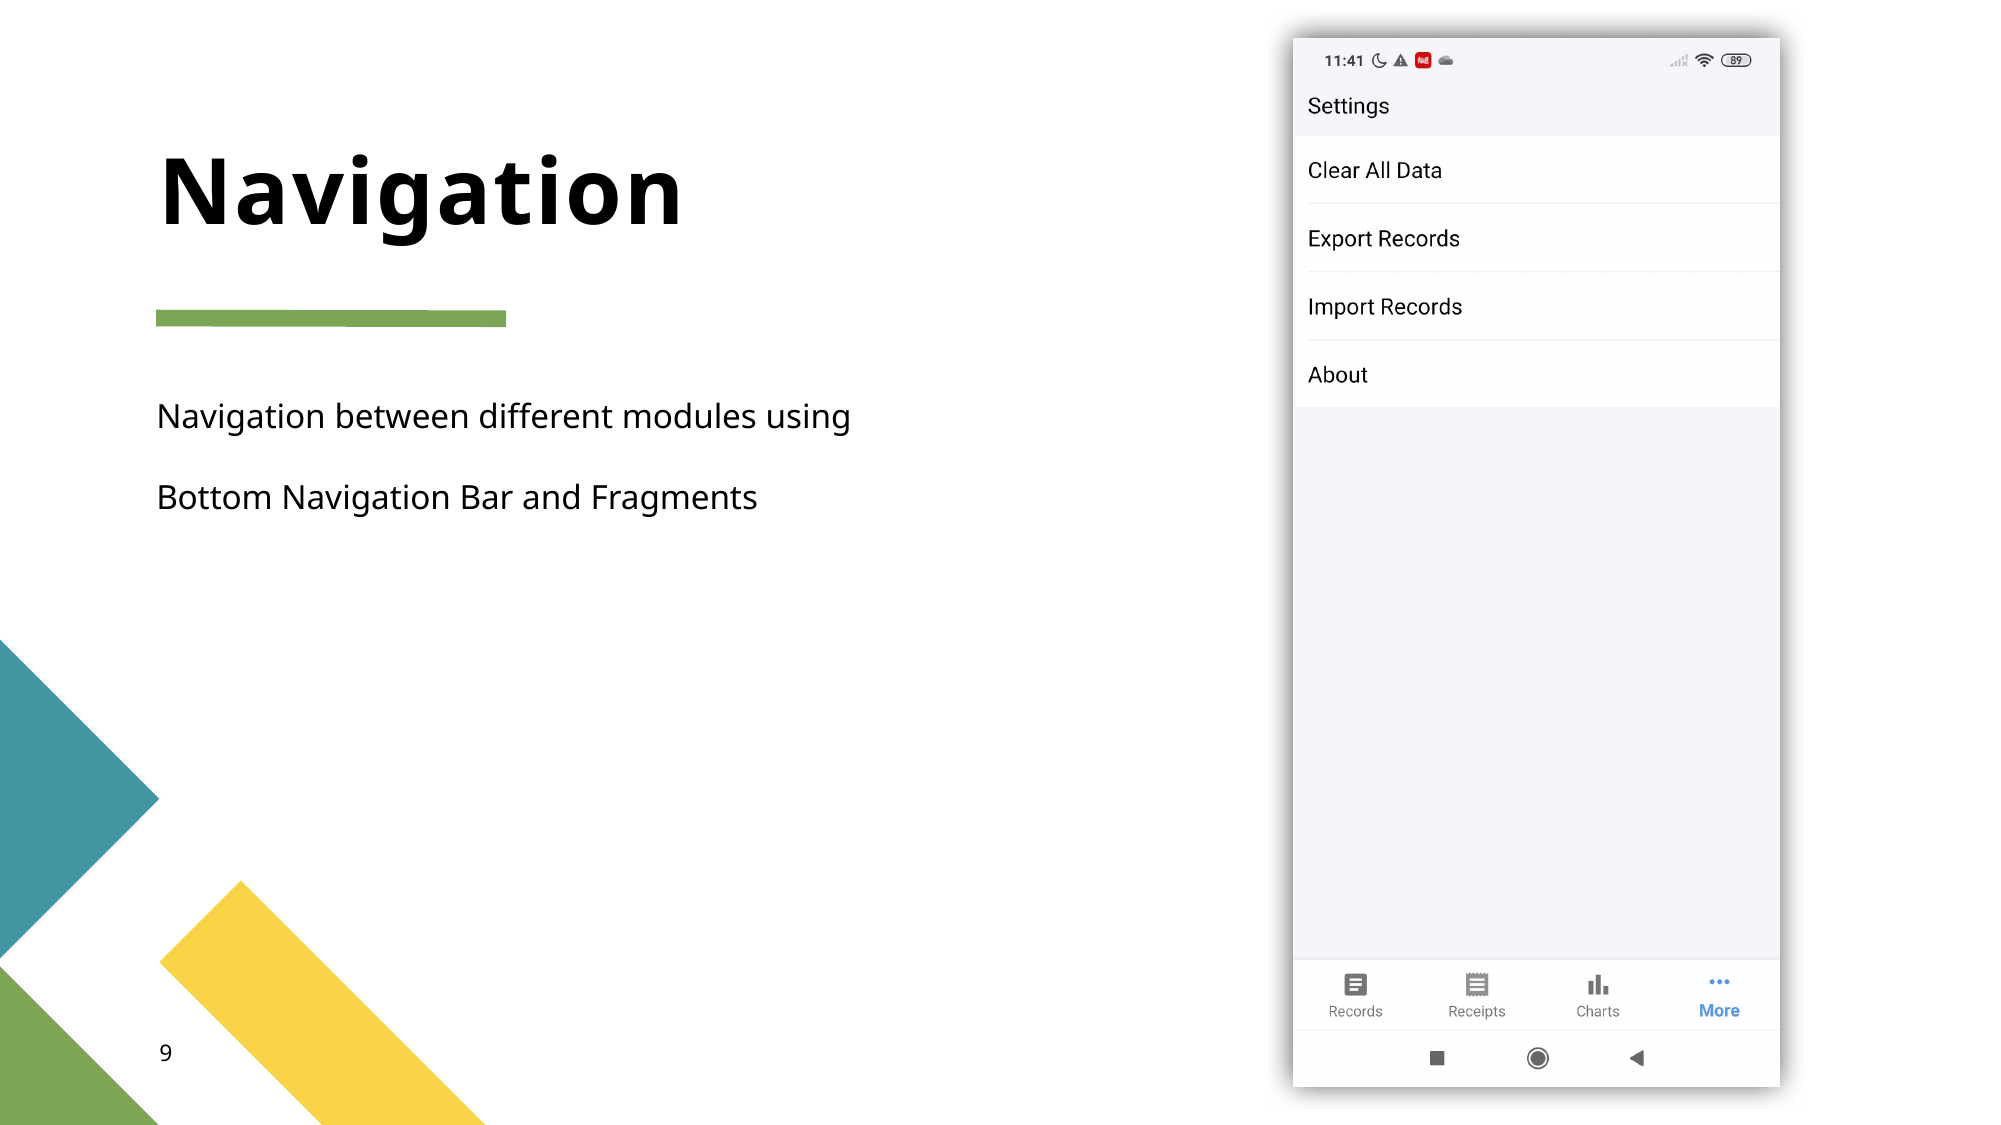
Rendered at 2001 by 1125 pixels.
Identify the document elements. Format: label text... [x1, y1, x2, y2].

slide_number 9 [159, 1038, 246, 1080]
title Navigation [158, 144, 969, 245]
list Navigation between different modules using Bottom Navigation Bar and Fragments [156, 375, 907, 835]
picture [1293, 38, 1780, 1087]
